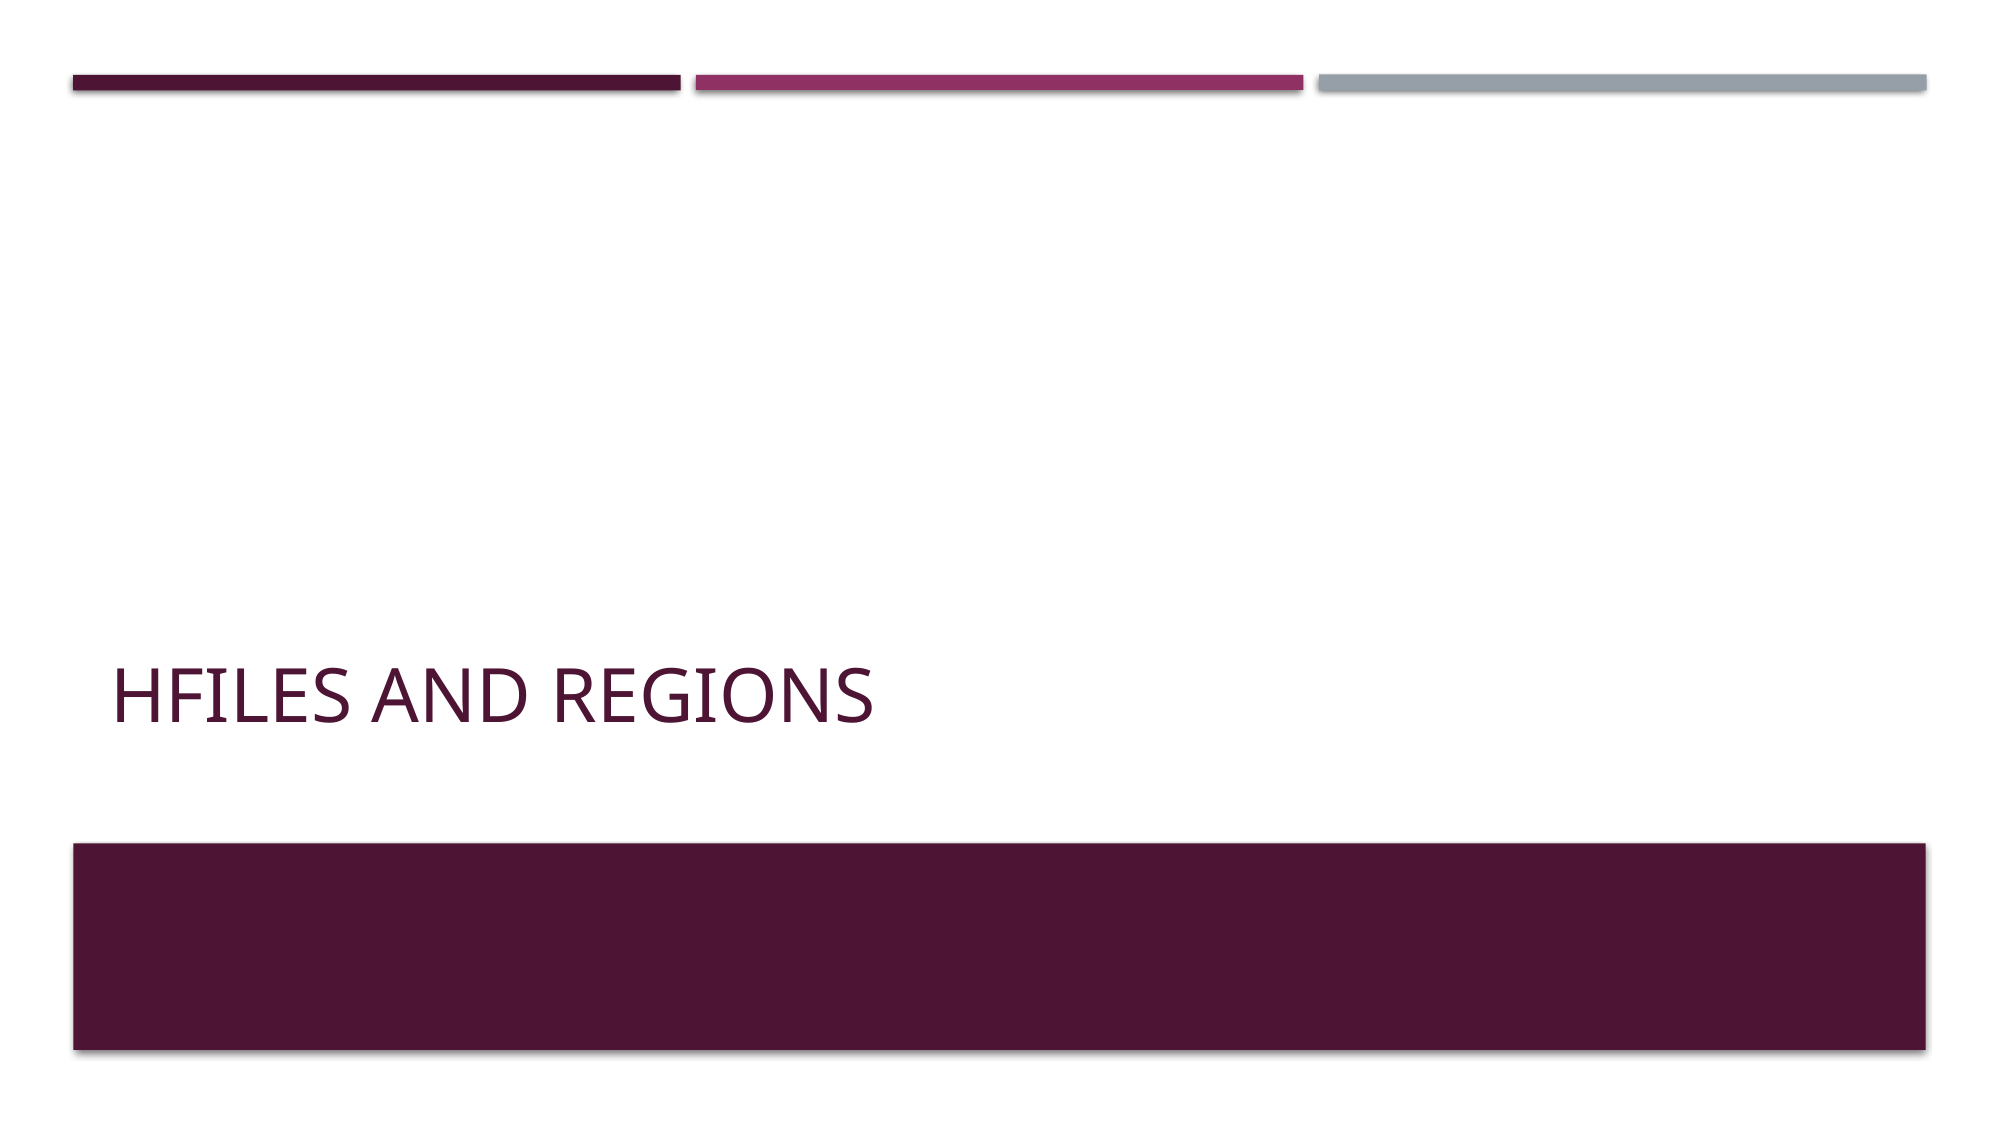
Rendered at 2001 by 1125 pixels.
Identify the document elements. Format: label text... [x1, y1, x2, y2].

title HFiles and Regions [95, 499, 1905, 745]
